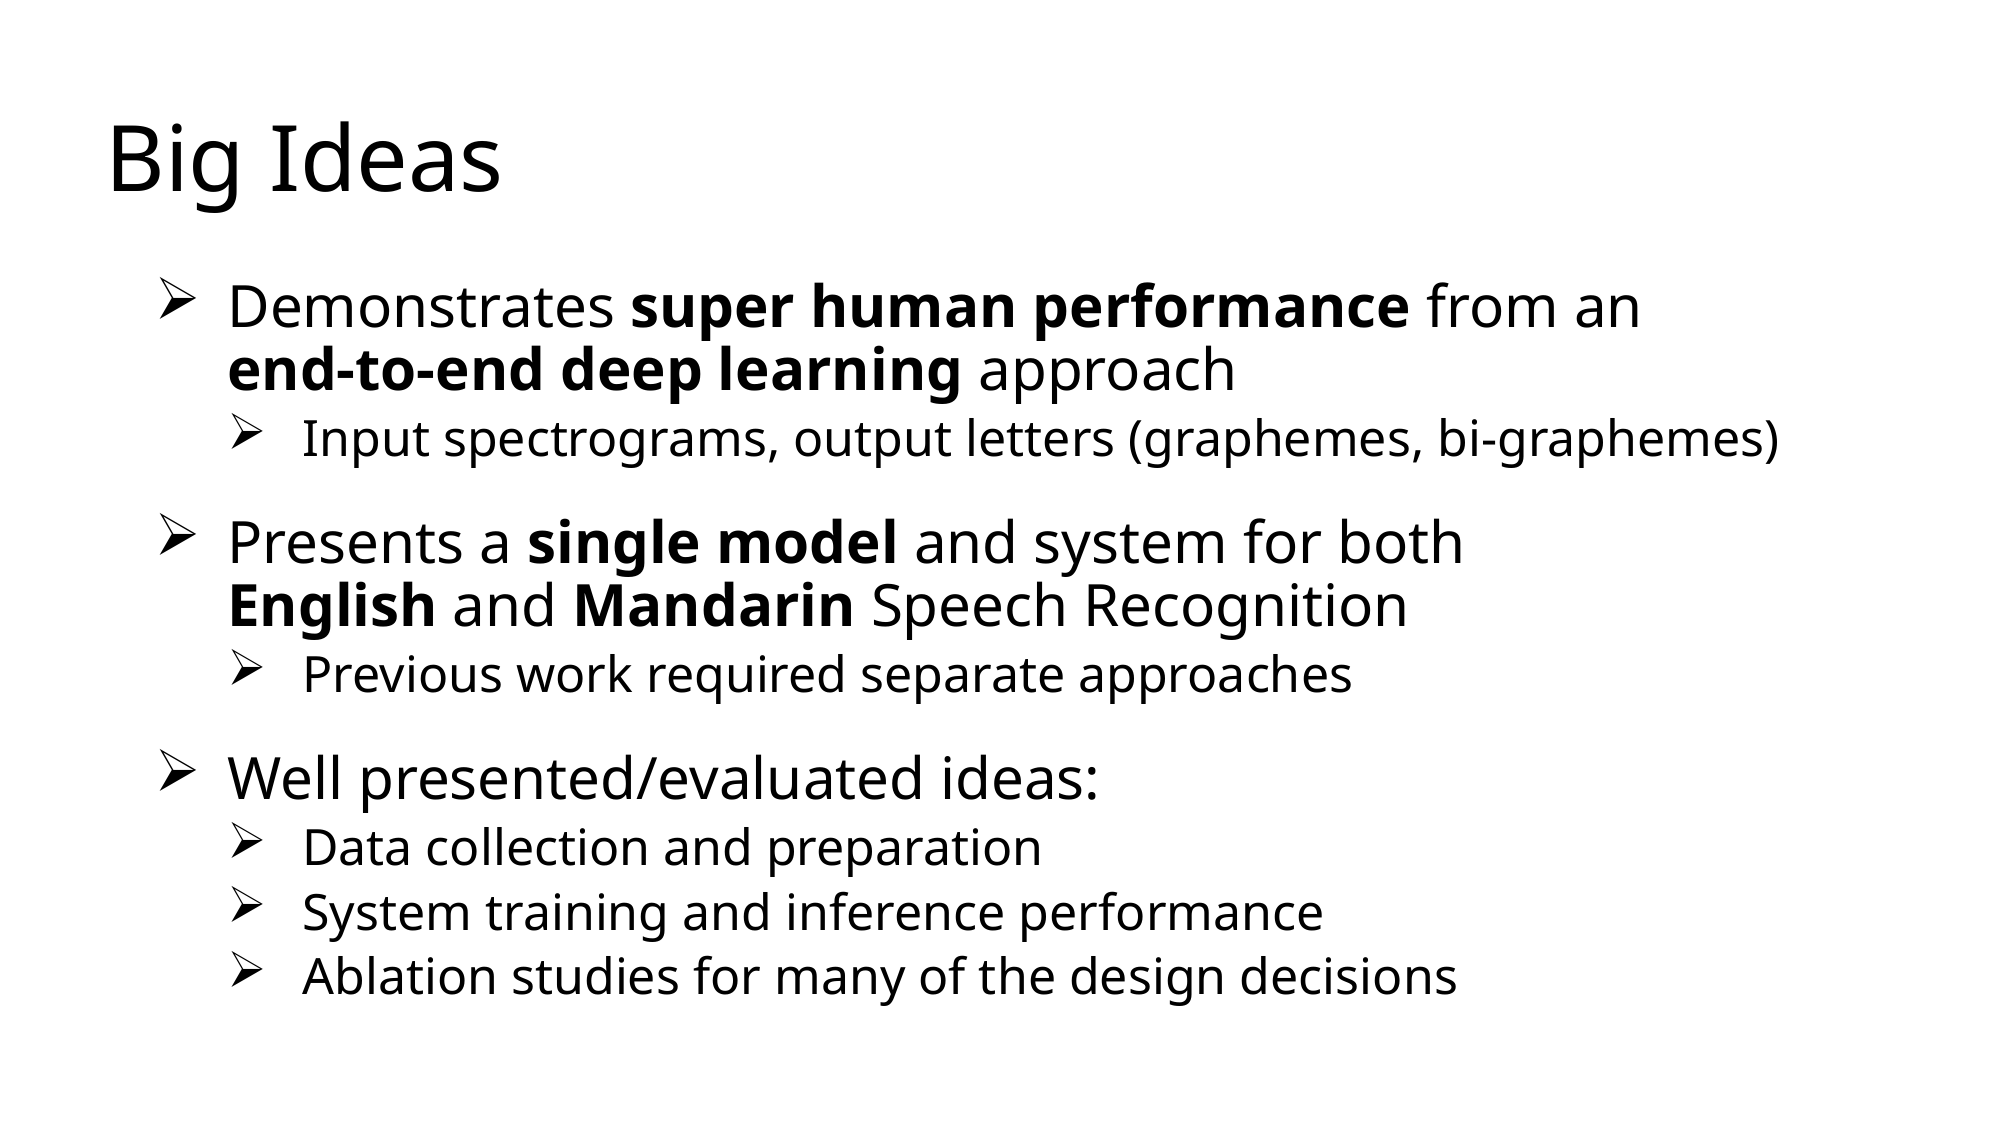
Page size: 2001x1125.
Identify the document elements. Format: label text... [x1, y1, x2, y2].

title Big Ideas [90, 52, 1863, 271]
list Demonstrates super human performance from an end-to-end deep learning approach Input spectrograms, output letters (graphemes, bi-graphemes) Presents a single model and system for both English and Mandarin Speech Recognition Previous work required separate approaches Well presented/evaluated ideas: Data collection and preparation System training and inference performance Ablation studies for many of the design decisions [137, 270, 1863, 1043]
